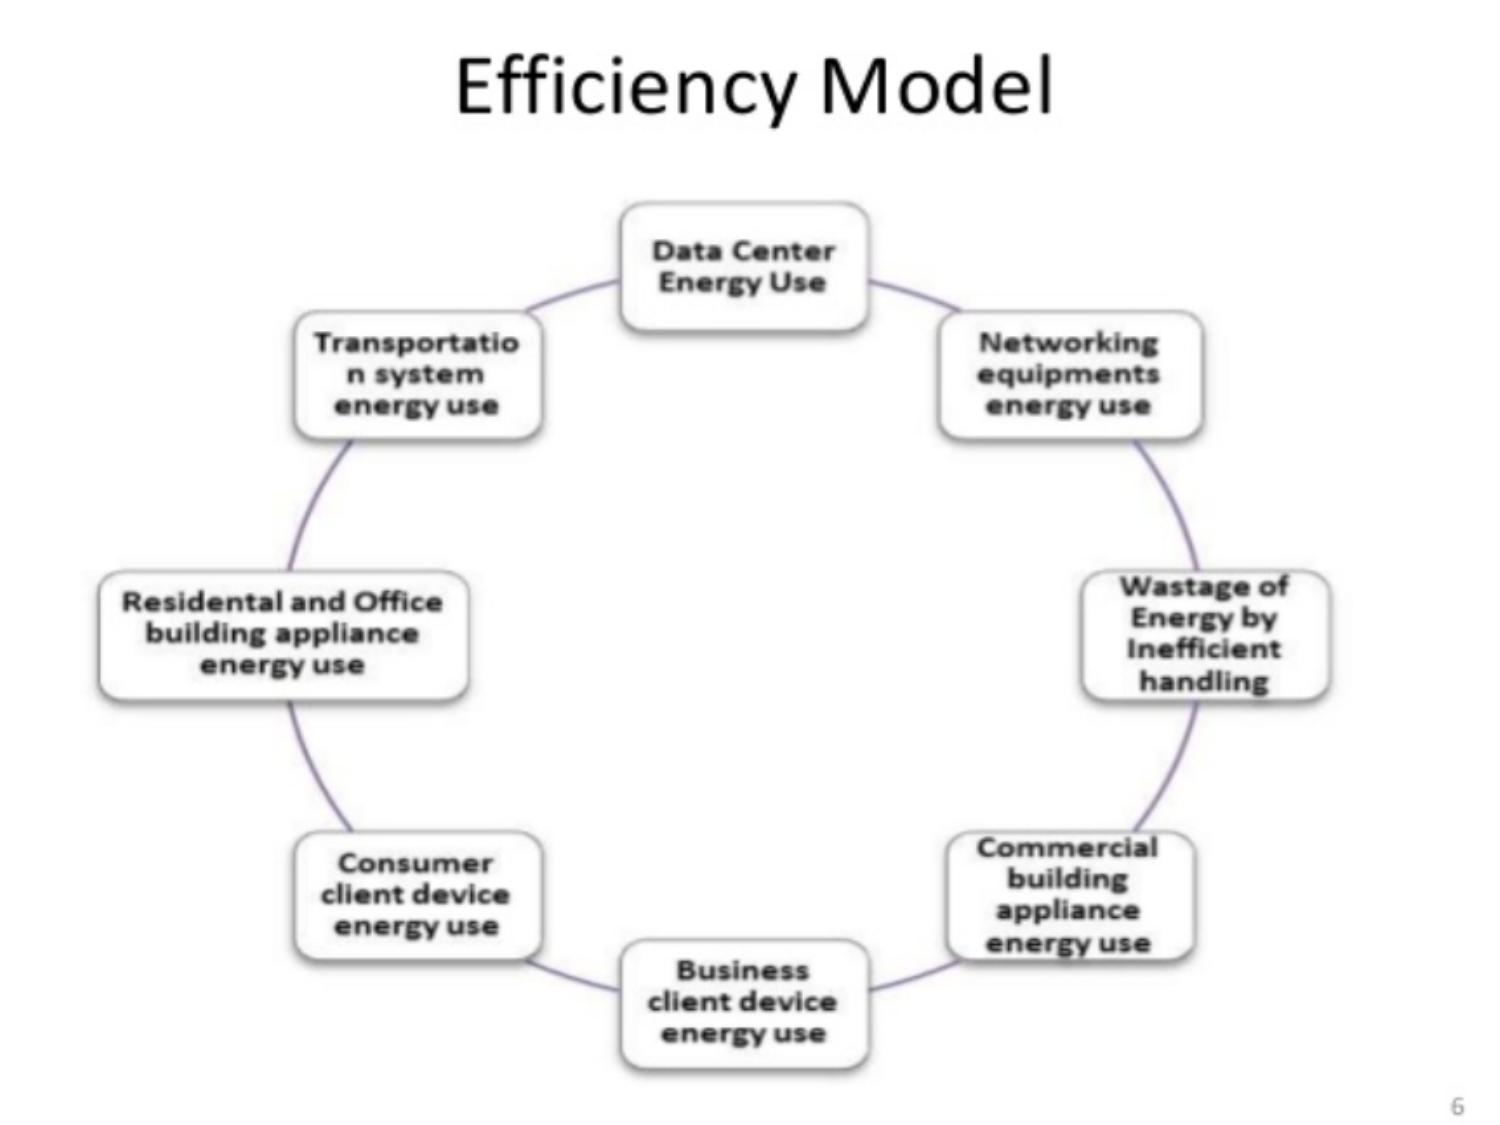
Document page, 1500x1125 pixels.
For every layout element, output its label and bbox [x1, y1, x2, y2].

list [0, 0, 1500, 1125]
